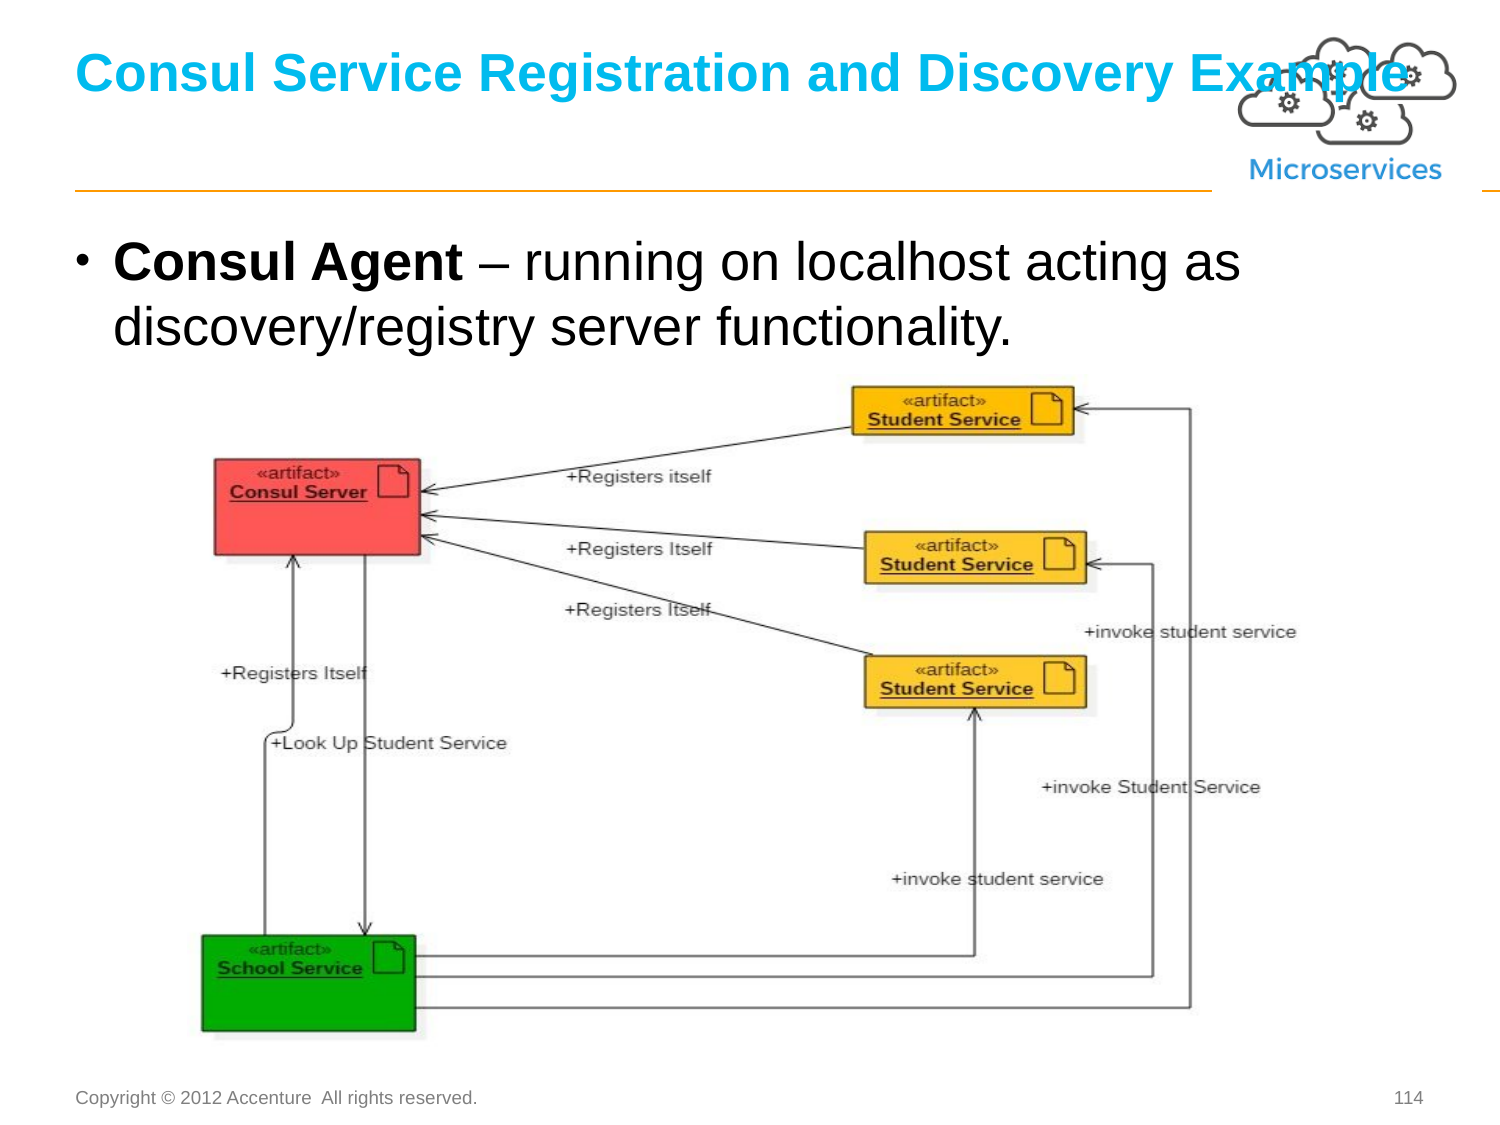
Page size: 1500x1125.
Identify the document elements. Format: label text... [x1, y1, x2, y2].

picture [1212, 1, 1482, 203]
list Consul Agent – running on localhost acting as discovery/registry server functionality. [75, 226, 1425, 375]
title Consul Service Registration and Discovery Example [75, 27, 1422, 157]
picture [187, 374, 1362, 1083]
